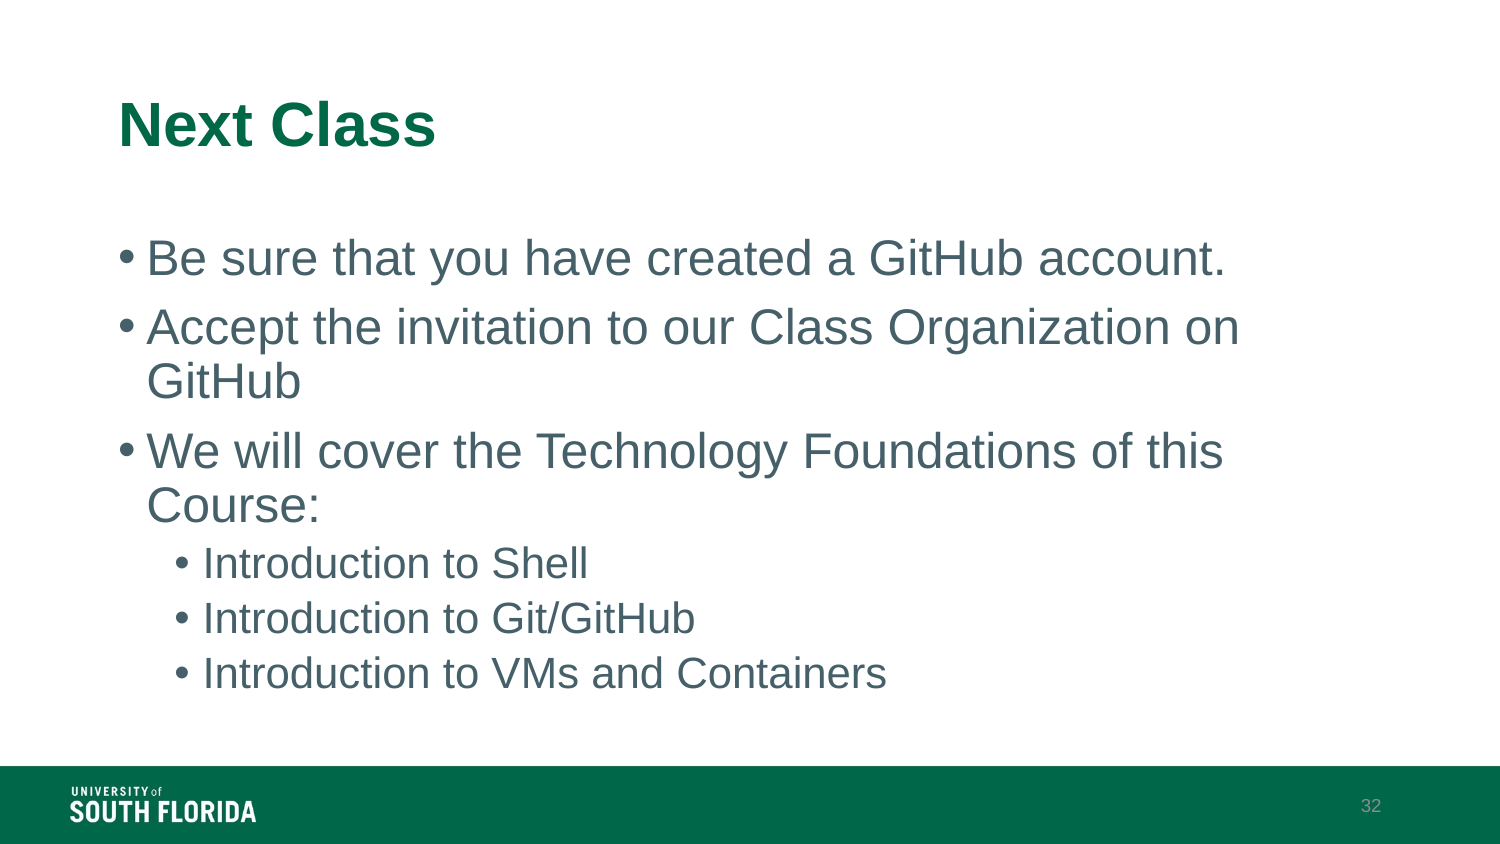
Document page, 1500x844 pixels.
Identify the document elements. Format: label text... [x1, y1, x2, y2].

slide_number 32 [1059, 782, 1397, 827]
title Next Class [103, 44, 1397, 208]
picture [0, 0, 1500, 844]
list Be sure that you have created a GitHub account. Accept the invitation to our Class Organization on GitHub We will cover the Technology Foundations of this Course: Introduction to Shell Introduction to Git/GitHub Introduction to VMs and Containers [103, 224, 1397, 760]
